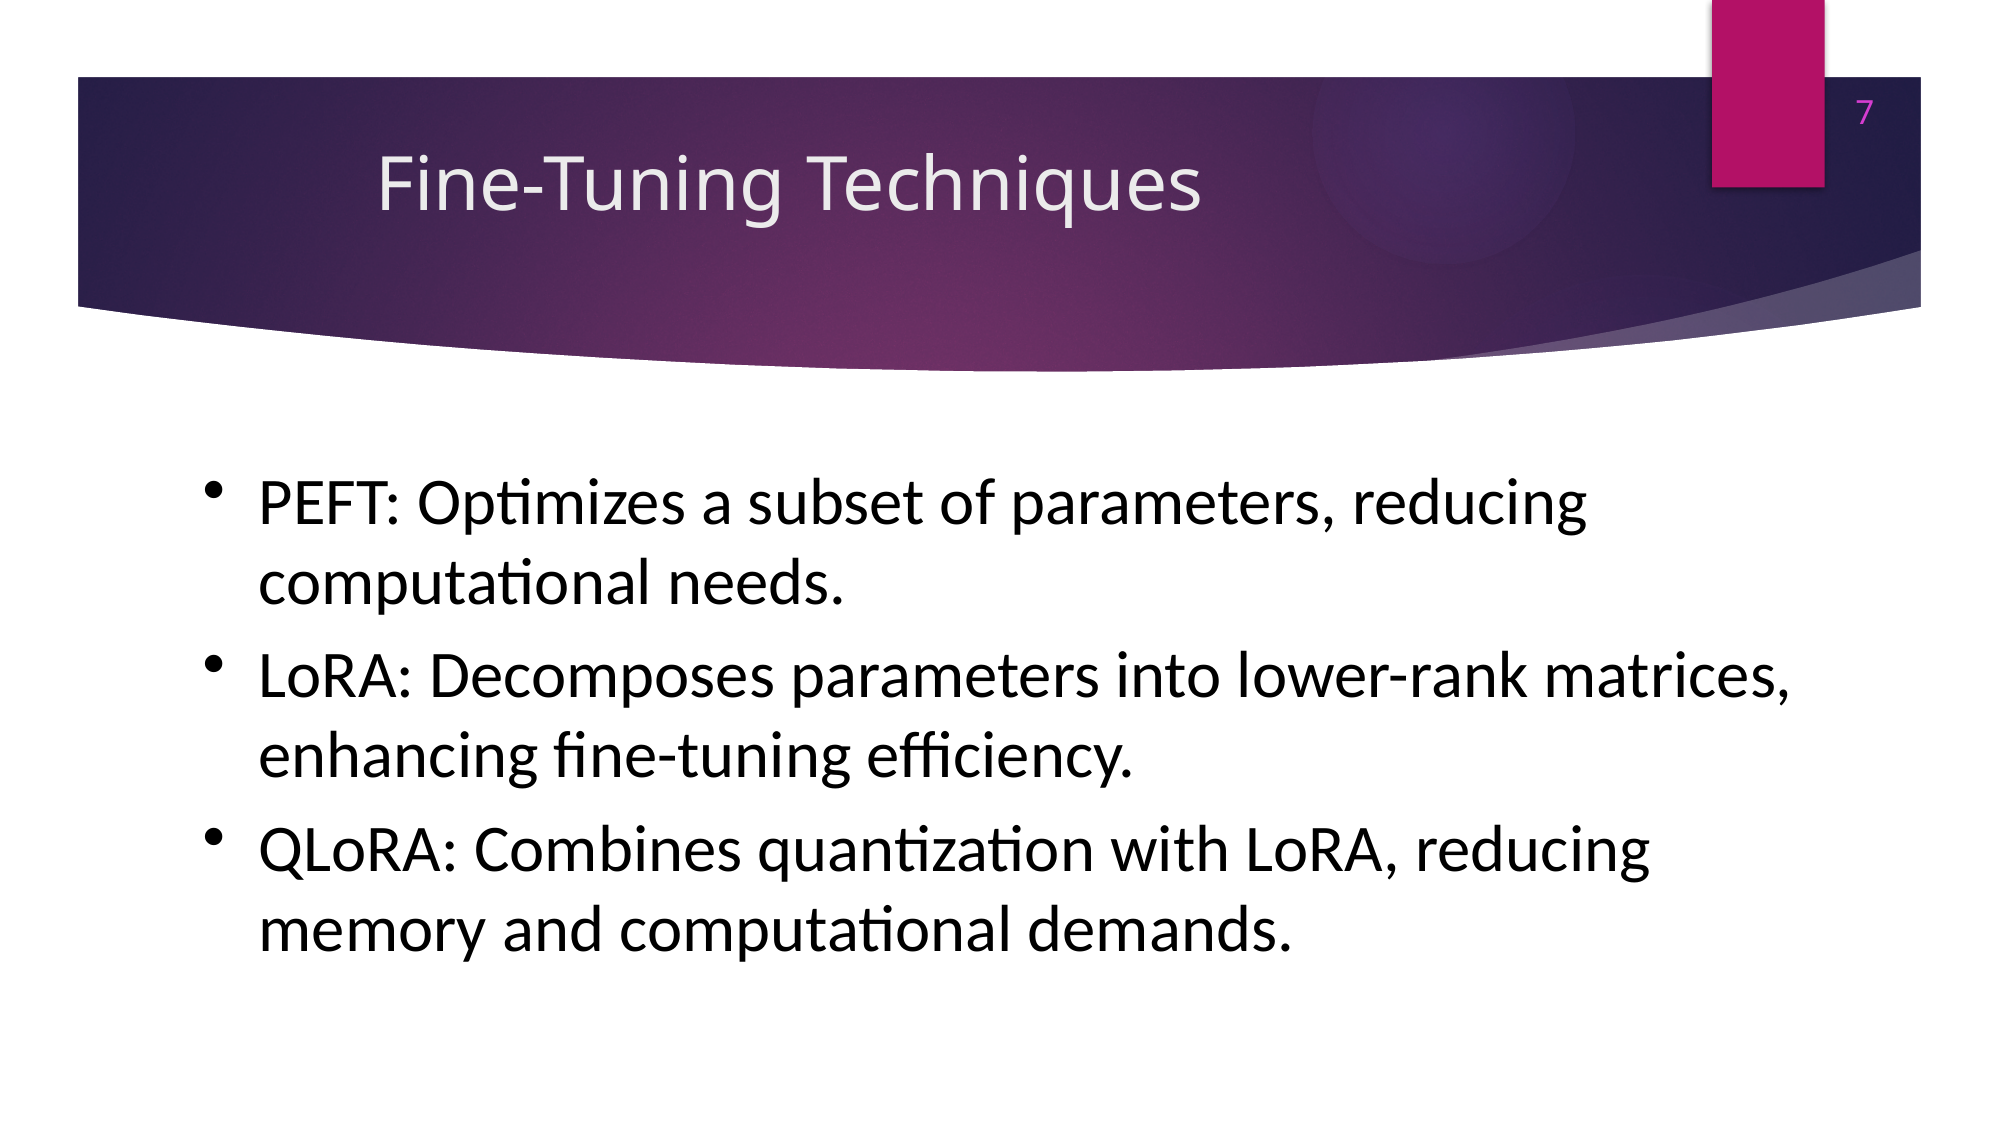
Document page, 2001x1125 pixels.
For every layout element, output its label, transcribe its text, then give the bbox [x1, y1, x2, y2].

slide_number 7 [1712, 75, 1875, 153]
text_box PEFT: Optimizes a subset of parameters, reducing computational needs. LoRA: Decomposes parameters into lower-rank matrices, enhancing fine-tuning efficiency. QLoRA: Combines quantization with LoRA, reducing memory and computational demands. [187, 450, 1857, 1125]
title Fine-Tuning Techniques [150, 136, 1429, 230]
